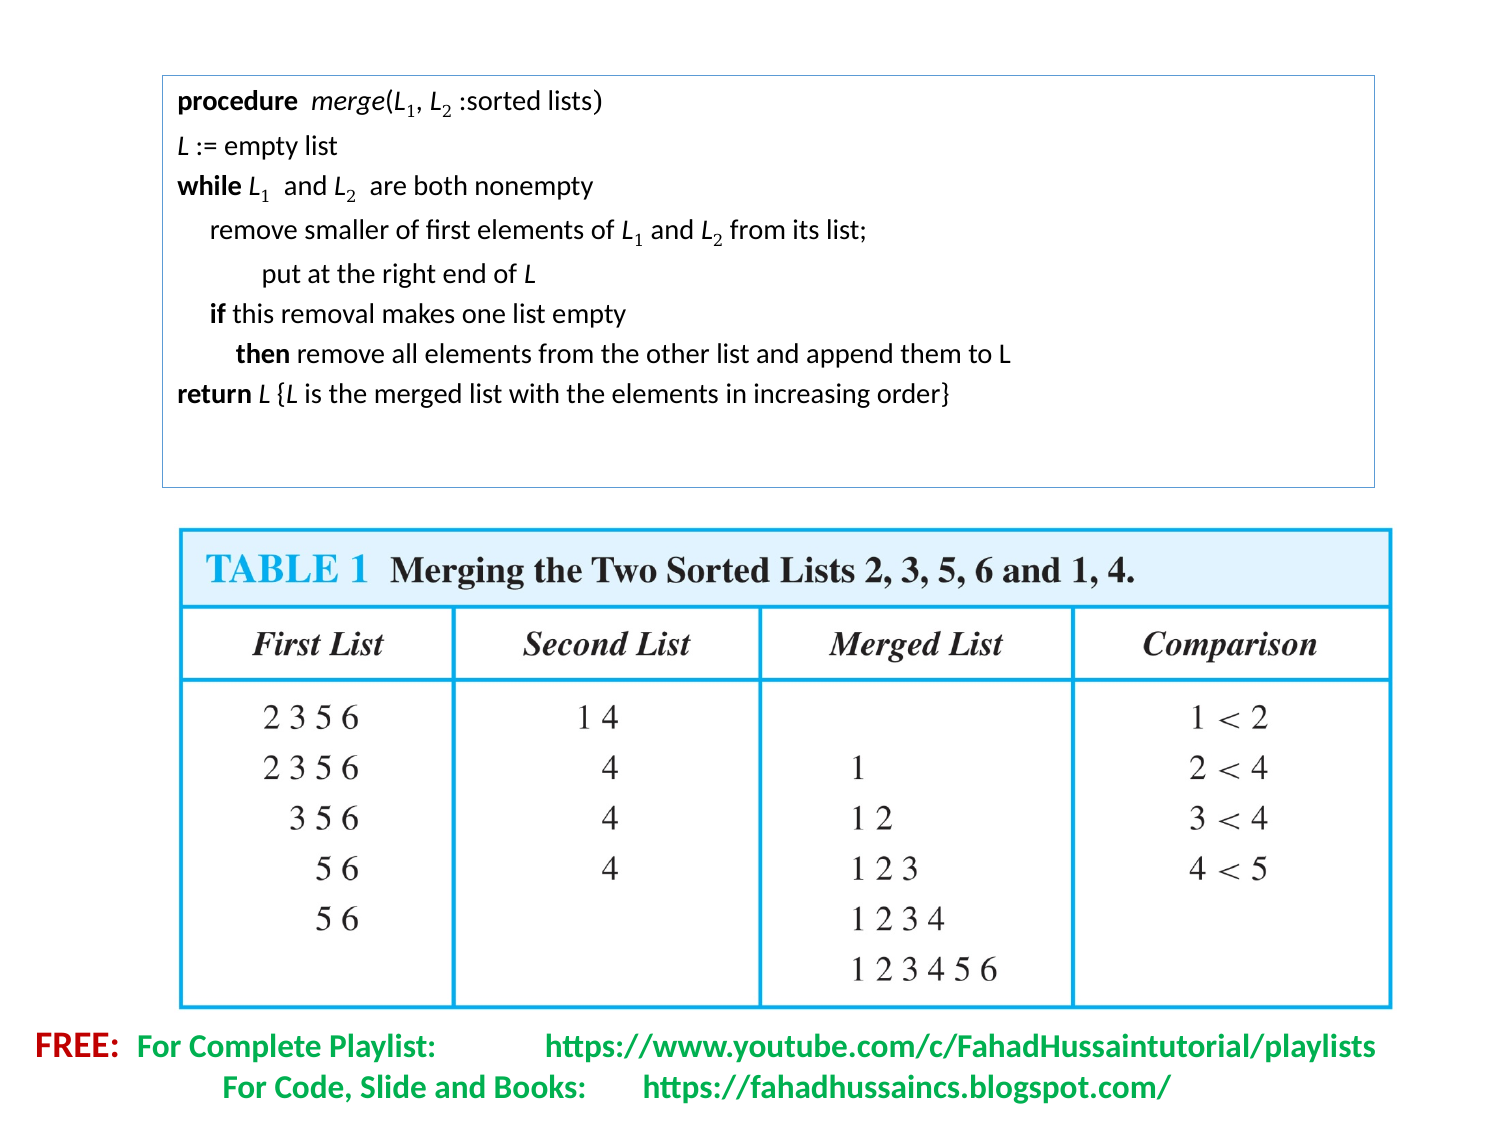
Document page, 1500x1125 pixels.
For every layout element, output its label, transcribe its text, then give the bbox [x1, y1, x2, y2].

text_box FREE: For Complete Playlist: https://www.youtube.com/c/FahadHussaintutorial/playlists For Code, Slide and Books: https://fahadhussaincs.blogspot.com/ [20, 1012, 1480, 1113]
picture [174, 524, 1397, 1013]
text_box procedure merge(L1, L2 :sorted lists) L := empty list while L1 and L2 are both nonempty remove smaller of first elements of L1 and L2 from its list; put at the right end of L if this removal makes one list empty then remove all elements from the other list and append them to L return L {L is the merged list with the elements in increasing order} [162, 75, 1375, 488]
